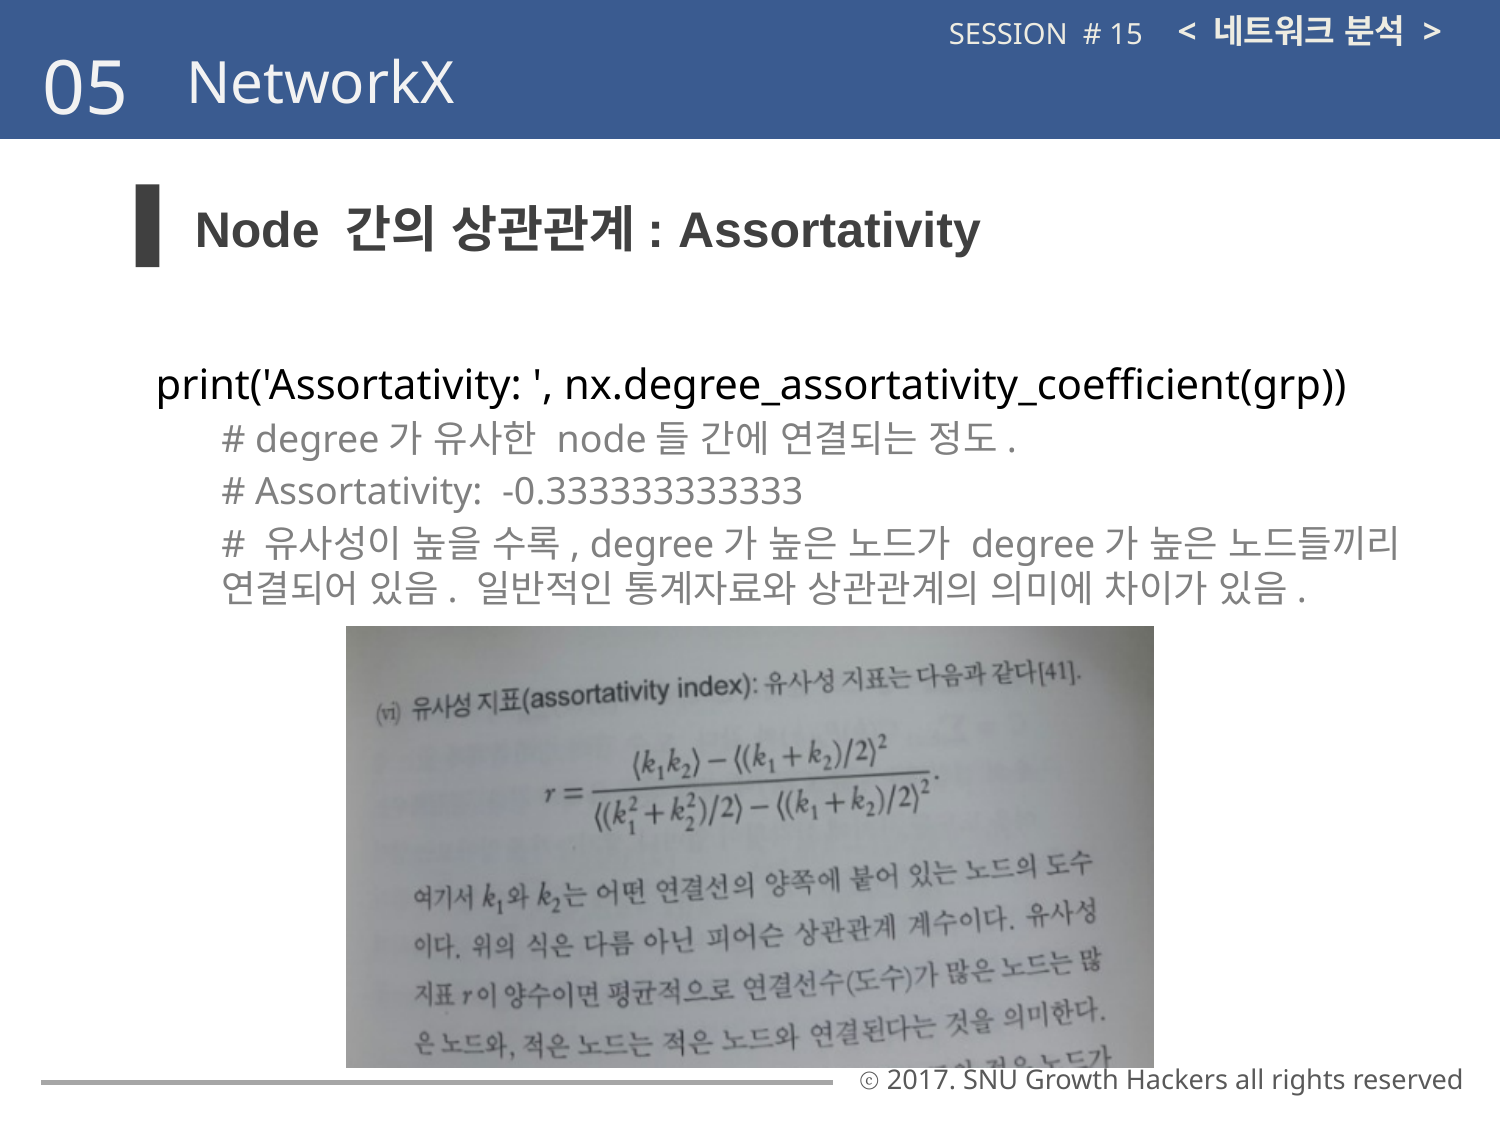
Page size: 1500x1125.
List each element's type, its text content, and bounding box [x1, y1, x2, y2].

text_box < 네트워크 분석 > [1162, 2, 1457, 58]
text_box 05 [27, 32, 144, 138]
text_box Node 간의 상관관계: Assortativity [179, 189, 997, 265]
text_box NetworkX [171, 37, 470, 123]
text_box ⓒ 2017. SNU Growth Hackers all rights reserved [844, 1055, 1495, 1103]
text_box SESSION # 15 [934, 7, 1166, 58]
text_box [0, 0, 1500, 139]
picture [345, 626, 1155, 1068]
text_box [134, 182, 161, 269]
list print('Assortativity: ', nx.degree_assortativity_coefficient(grp)) # degree가 유사한 node들 간에 연결되는 정도. # Assortativity: -0.333333333333 # 유사성이 높을 수록, degree가 높은 노드가 degree가 높은 노드들끼리 연결되어 있음. 일반적인 통계자료와 상관관계의 의미에 차이가 있음. [75, 349, 1425, 1005]
